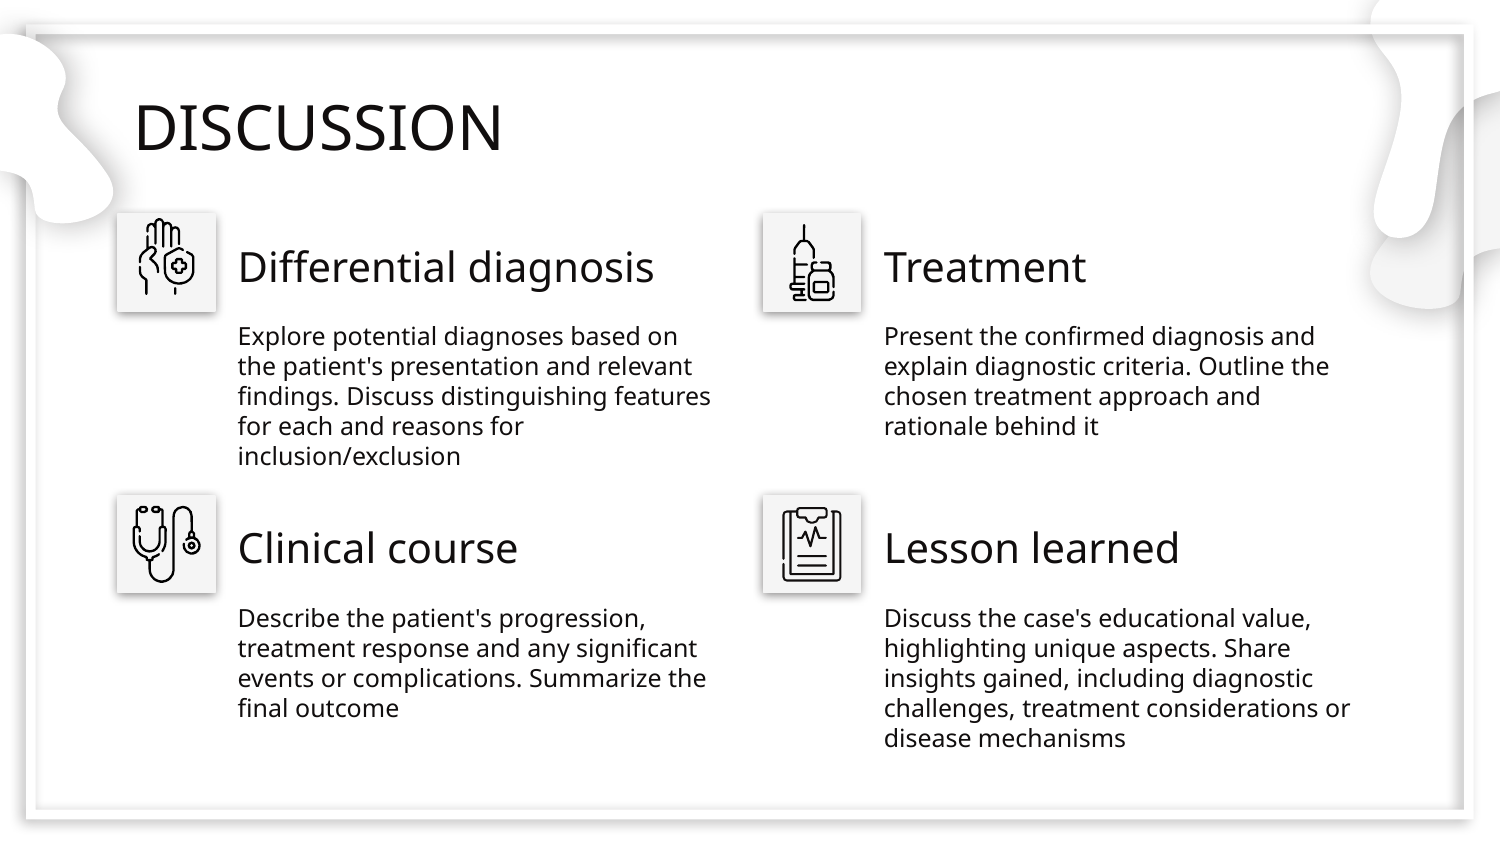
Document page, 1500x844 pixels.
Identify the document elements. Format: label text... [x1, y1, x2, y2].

subtitle Differential diagnosis [223, 219, 738, 306]
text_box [117, 213, 216, 312]
subtitle Explore potential diagnoses based on the patient's presentation and relevant findings. Discuss distinguishing features for each and reasons for inclusion/exclusion [222, 306, 738, 475]
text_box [763, 213, 861, 312]
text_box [117, 495, 216, 593]
subtitle Describe the patient's progression, treatment response and any significant events or complications. Summarize the final outcome [222, 588, 738, 756]
subtitle Clinical course [223, 501, 738, 588]
subtitle Lesson learned [868, 501, 1384, 588]
subtitle Discuss the case's educational value, highlighting unique aspects. Share insights gained, including diagnostic challenges, treatment considerations or disease mechanisms [868, 588, 1384, 756]
title DISCUSSION [118, 72, 1382, 167]
subtitle Present the confirmed diagnosis and explain diagnostic criteria. Outline the chosen treatment approach and rationale behind it [868, 306, 1384, 475]
subtitle Treatment [868, 219, 1384, 306]
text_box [763, 495, 861, 593]
